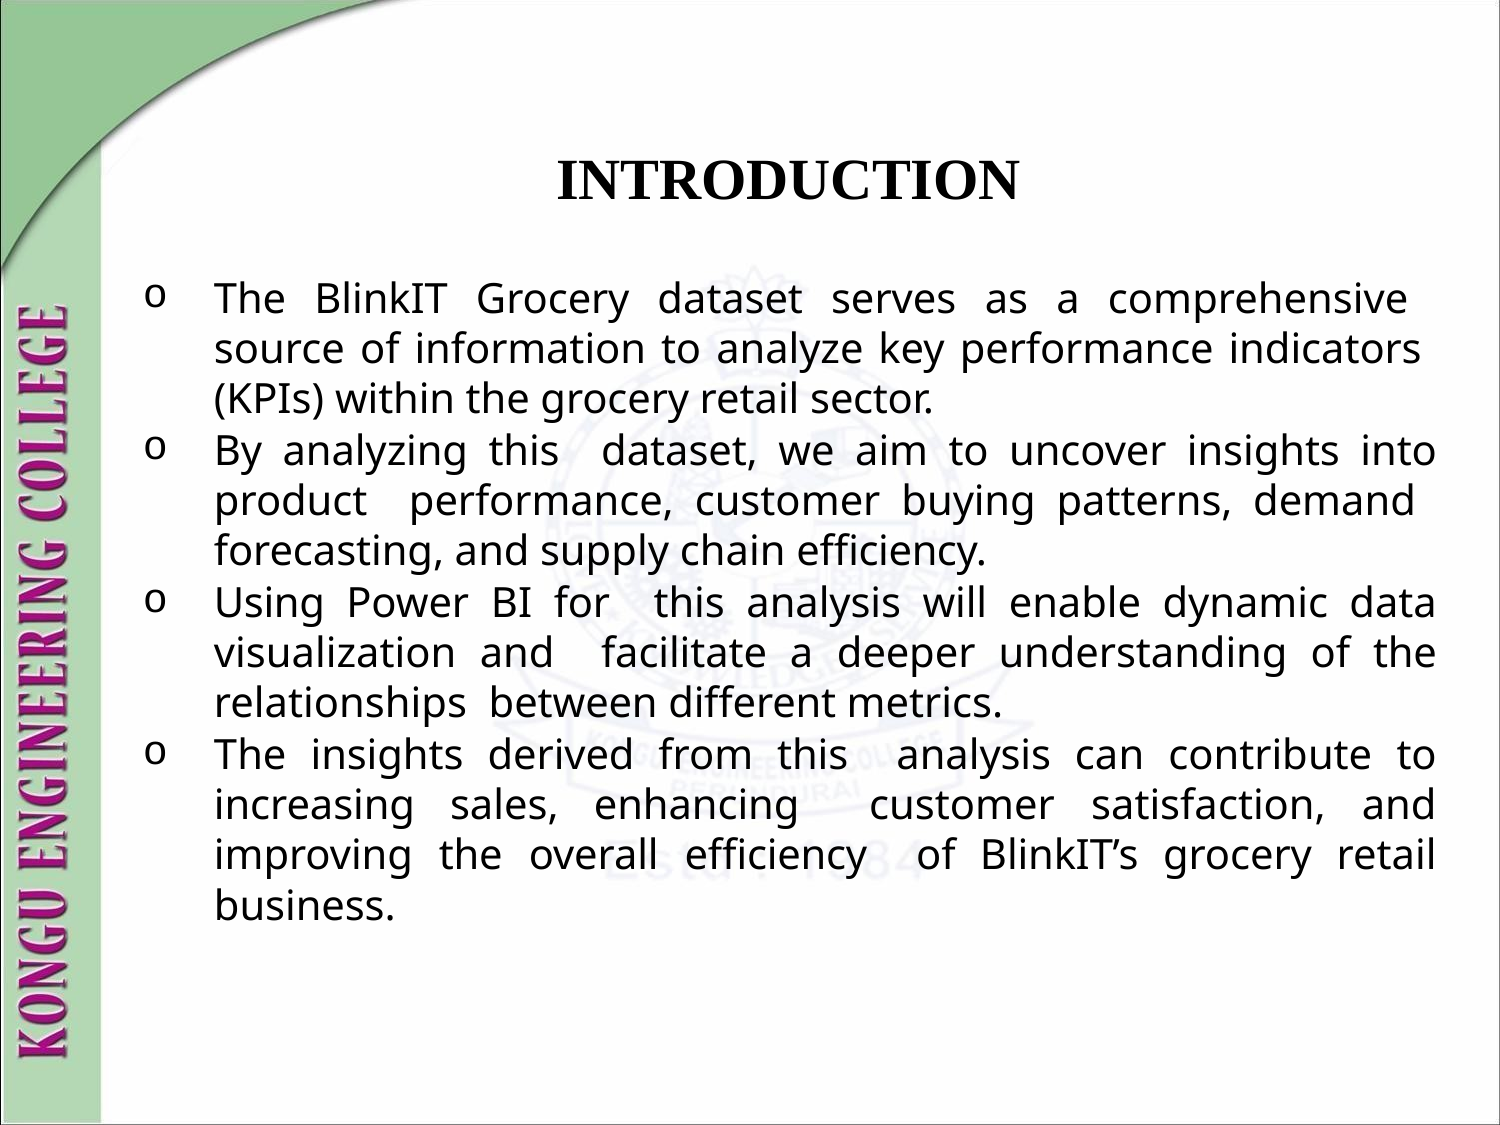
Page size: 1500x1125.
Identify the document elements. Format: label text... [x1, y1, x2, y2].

picture [0, 0, 1500, 1125]
title INTRODUCTION [554, 138, 1025, 269]
text_box The BlinkIT Grocery dataset serves as a comprehensive source of information to analyze key performance indicators (KPIs) within the grocery retail sector. By analyzing this dataset, we aim to uncover insights into product performance, customer buying patterns, demand forecasting, and supply chain efficiency. Using Power BI for this analysis will enable dynamic data visualization and facilitate a deeper understanding of the relationships between different metrics. The insights derived from this analysis can contribute to increasing sales, enhancing customer satisfaction, and improving the overall efficiency of BlinkIT’s grocery retail business. [140, 269, 1438, 929]
